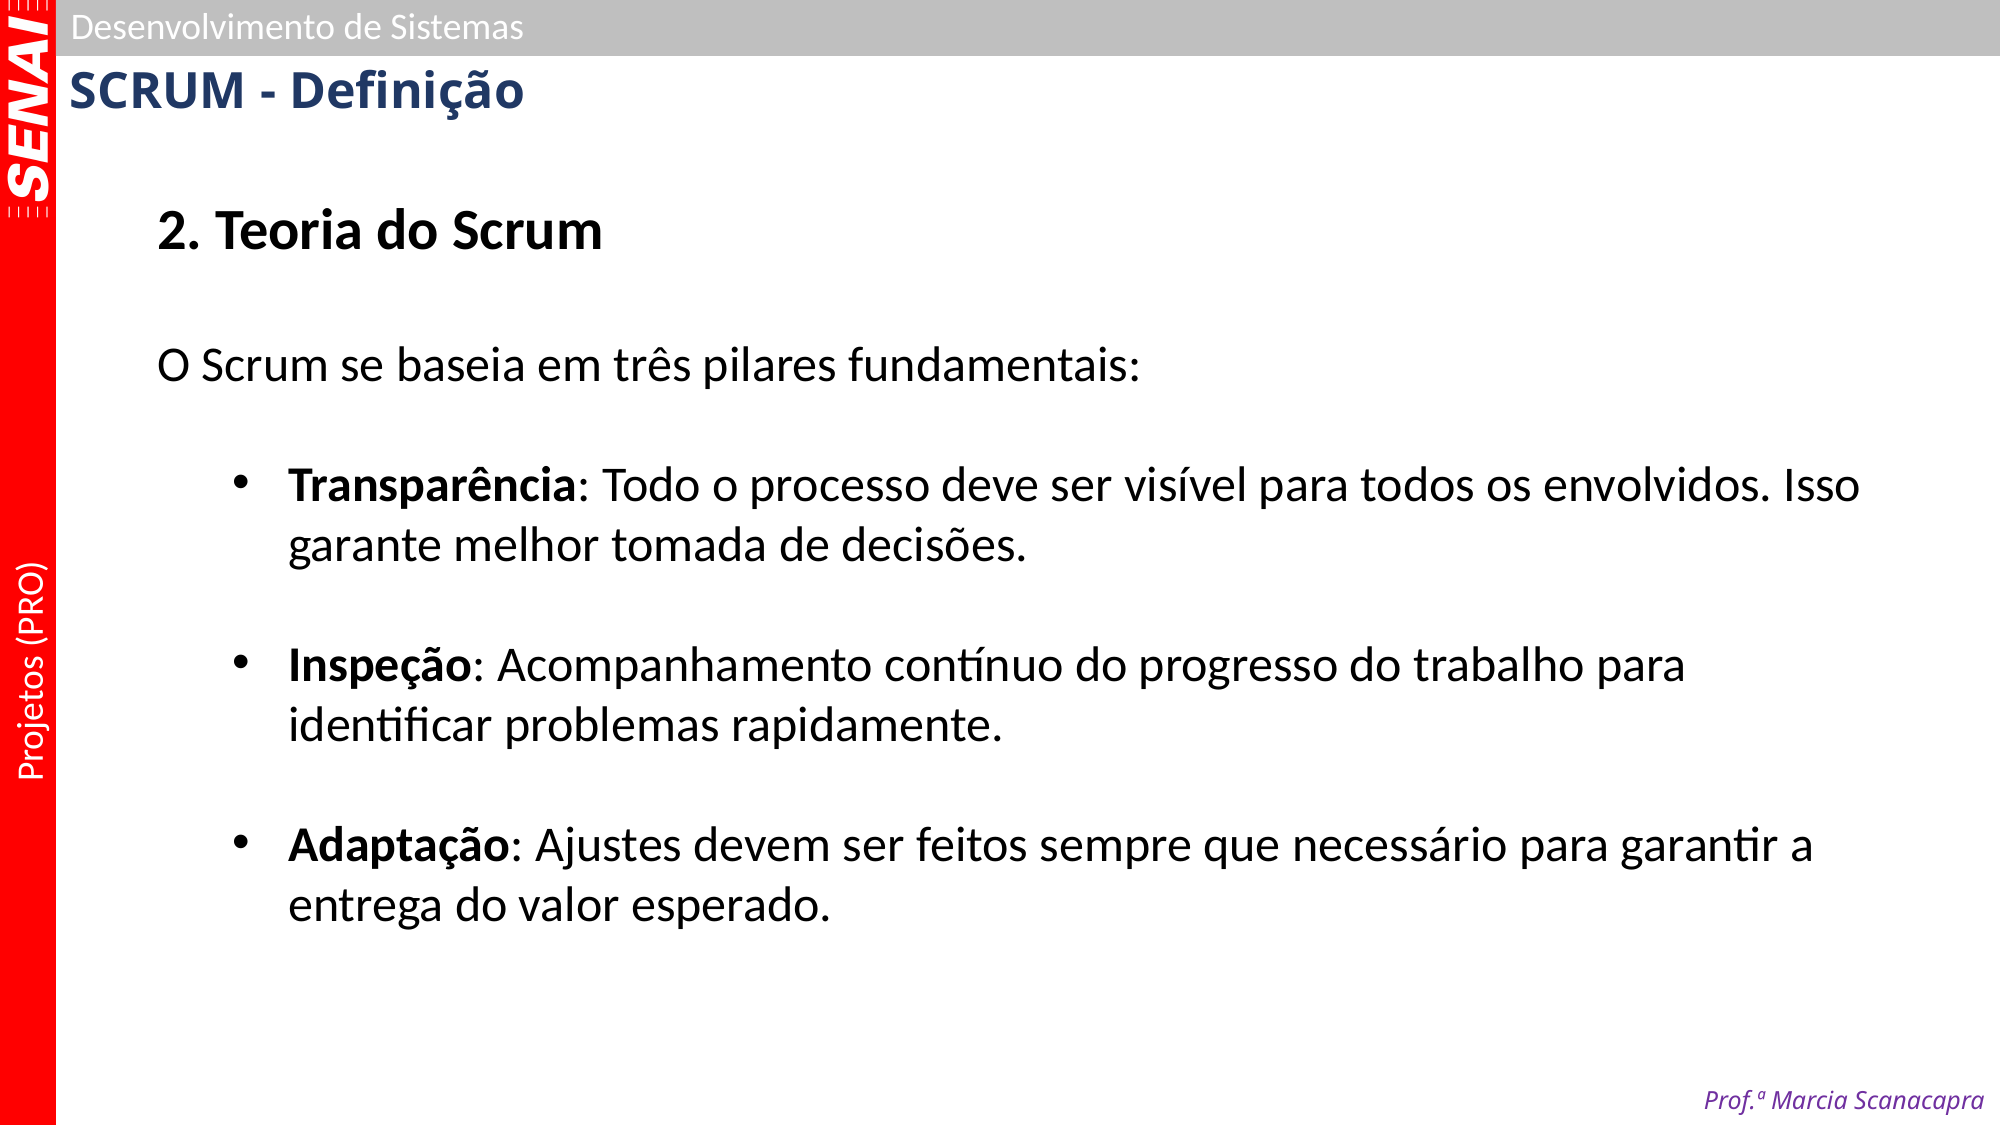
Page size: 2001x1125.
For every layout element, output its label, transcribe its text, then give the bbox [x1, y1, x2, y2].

picture [0, 0, 56, 217]
text_box 2. Teoria do Scrum O Scrum se baseia em três pilares fundamentais: Transparência: Todo o processo deve ser visível para todos os envolvidos. Isso garante melhor tomada de decisões. Inspeção: Acompanhamento contínuo do progresso do trabalho para identificar problemas rapidamente. Adaptação: Ajustes devem ser feitos sempre que necessário para garantir a entrega do valor esperado. [142, 184, 1912, 939]
title SCRUM - Definição [55, 57, 1781, 134]
text_box [109, 956, 1971, 1108]
